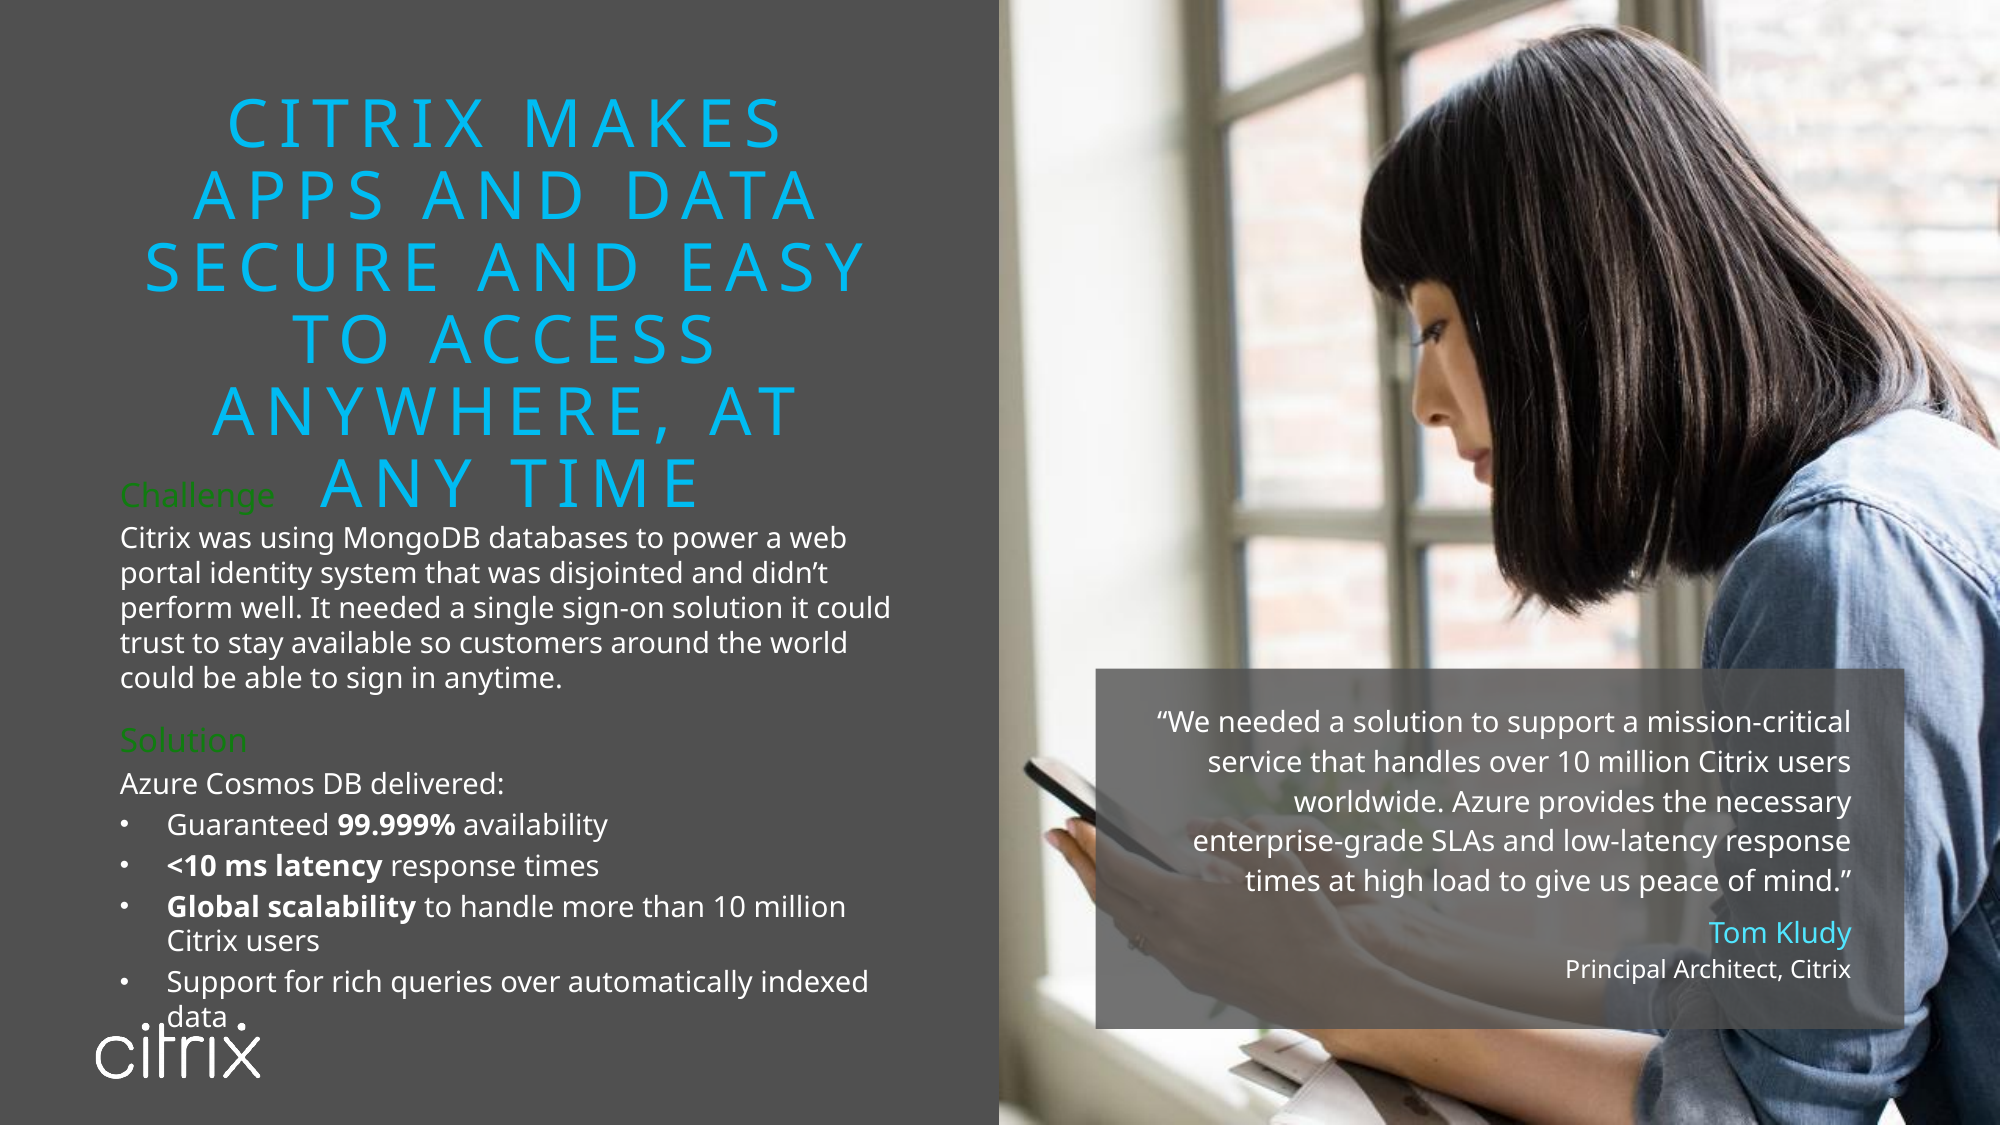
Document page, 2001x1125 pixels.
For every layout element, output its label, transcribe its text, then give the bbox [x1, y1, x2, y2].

picture [999, 0, 2000, 1125]
title Citrix makes apps and data secure and easy to access anywhere, at any time [96, 75, 923, 237]
list Challenge Citrix was using MongoDB databases to power a web portal identity system that was disjointed and didn’t perform well. It needed a single sign-on solution it could trust to stay available so customers around the world could be able to sign in anytime. Solution Azure Cosmos DB delivered: Guaranteed 99.999% availability <10 ms latency response times Global scalability to handle more than 10 million Citrix users Support for rich queries over automatically indexed data [95, 459, 923, 997]
picture [95, 1019, 262, 1083]
